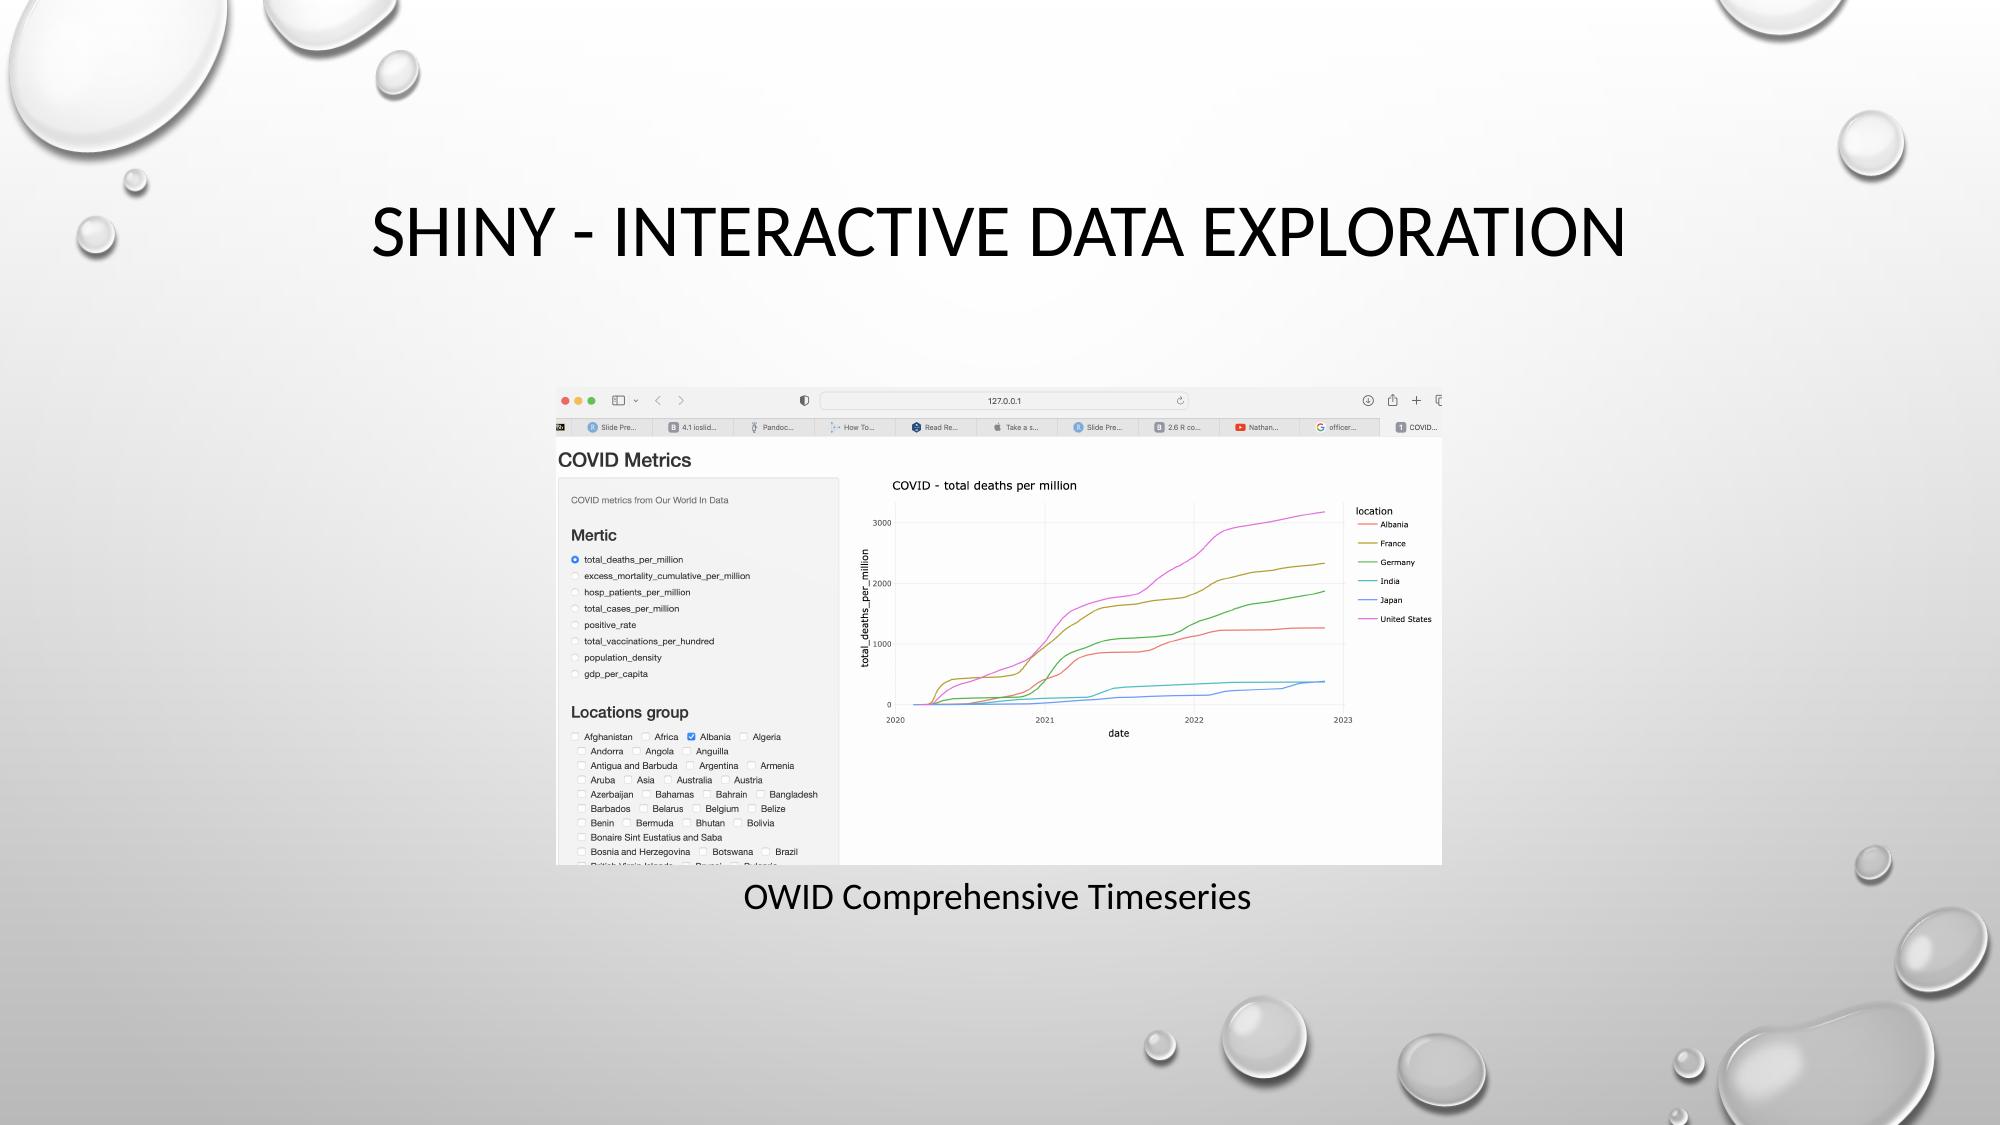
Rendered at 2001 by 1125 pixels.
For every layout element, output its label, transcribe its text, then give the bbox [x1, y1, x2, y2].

picture [0, 0, 2000, 1125]
title Shiny - interactive data exploration [149, 101, 1851, 364]
text_box OWID Comprehensive Timeseries [147, 864, 1848, 948]
